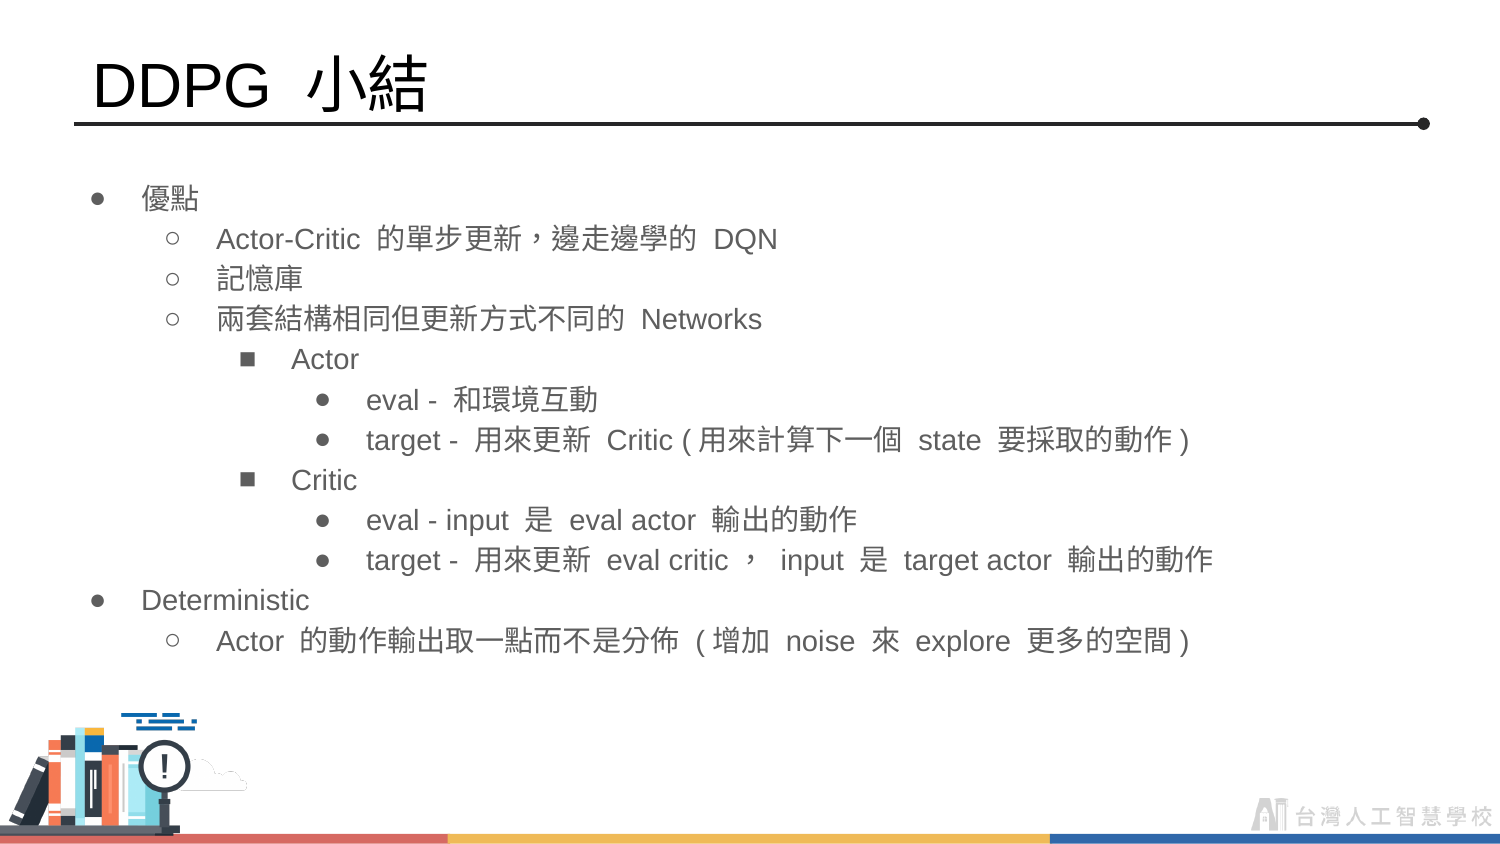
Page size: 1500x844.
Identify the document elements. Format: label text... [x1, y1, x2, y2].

title DDPG 小結 [77, 35, 1038, 129]
picture [0, 713, 247, 836]
list 優點 Actor-Critic 的單步更新，邊走邊學的 DQN 記憶庫 兩套結構相同但更新方式不同的 Networks Actor eval - 和環境互動 target - 用來更新 Critic (用來計算下一個 state 要採取的動作) Critic eval - input 是 eval actor 輸出的動作 target - 用來更新 eval critic， input 是 target actor 輸出的動作 Deterministic Actor 的動作輸出取一點而不是分佈 (增加 noise 來 explore 更多的空間) [51, 159, 1449, 796]
